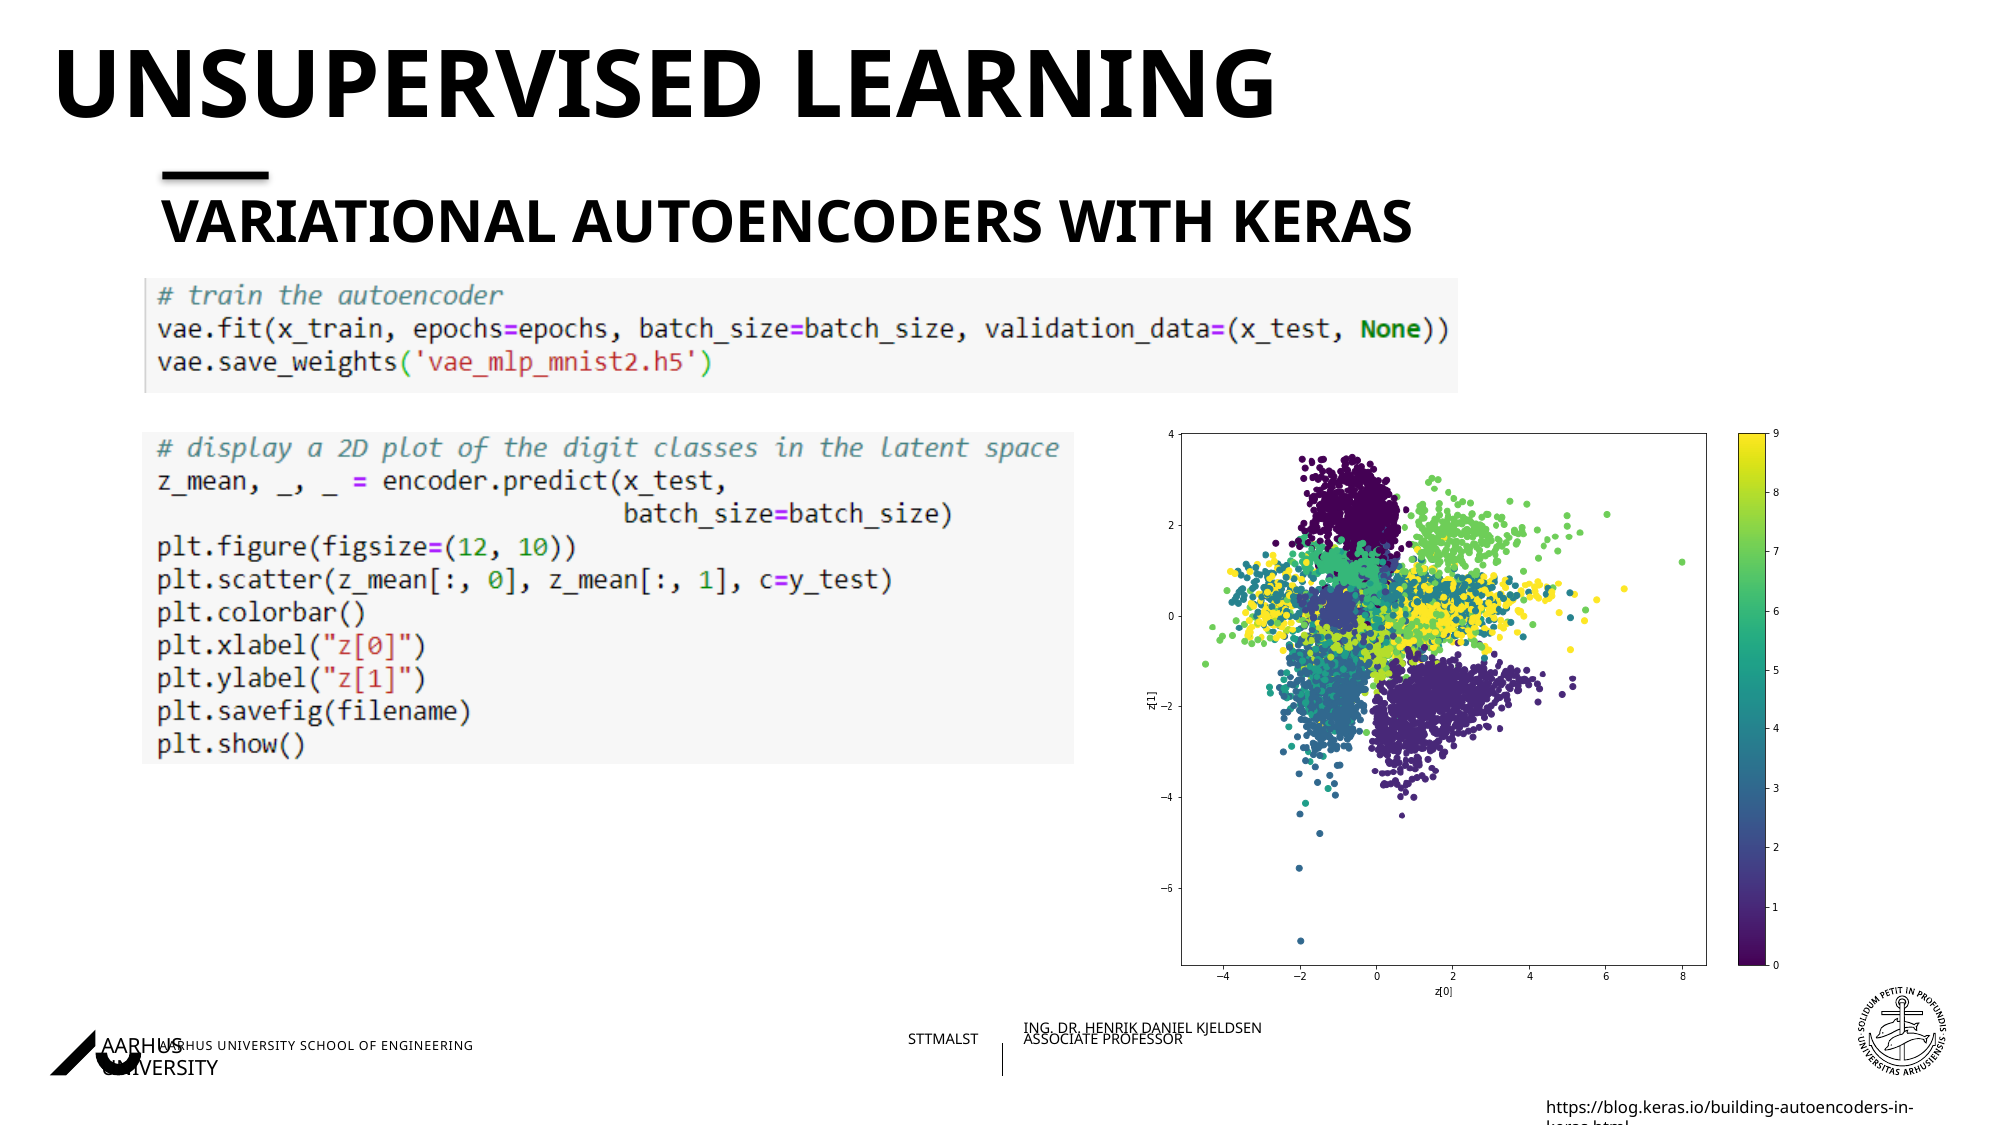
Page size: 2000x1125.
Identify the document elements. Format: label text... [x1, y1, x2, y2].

text_box https://blog.keras.io/building-autoencoders-in-keras.html [1531, 1089, 1992, 1125]
title UNSUPERVISED LEARNING [51, 37, 1948, 162]
text_box VARIATIONAL AUTOENCODERS WITH KERAS [161, 189, 1849, 256]
picture [1129, 415, 1810, 1014]
picture [142, 432, 1075, 765]
picture [137, 278, 1458, 394]
